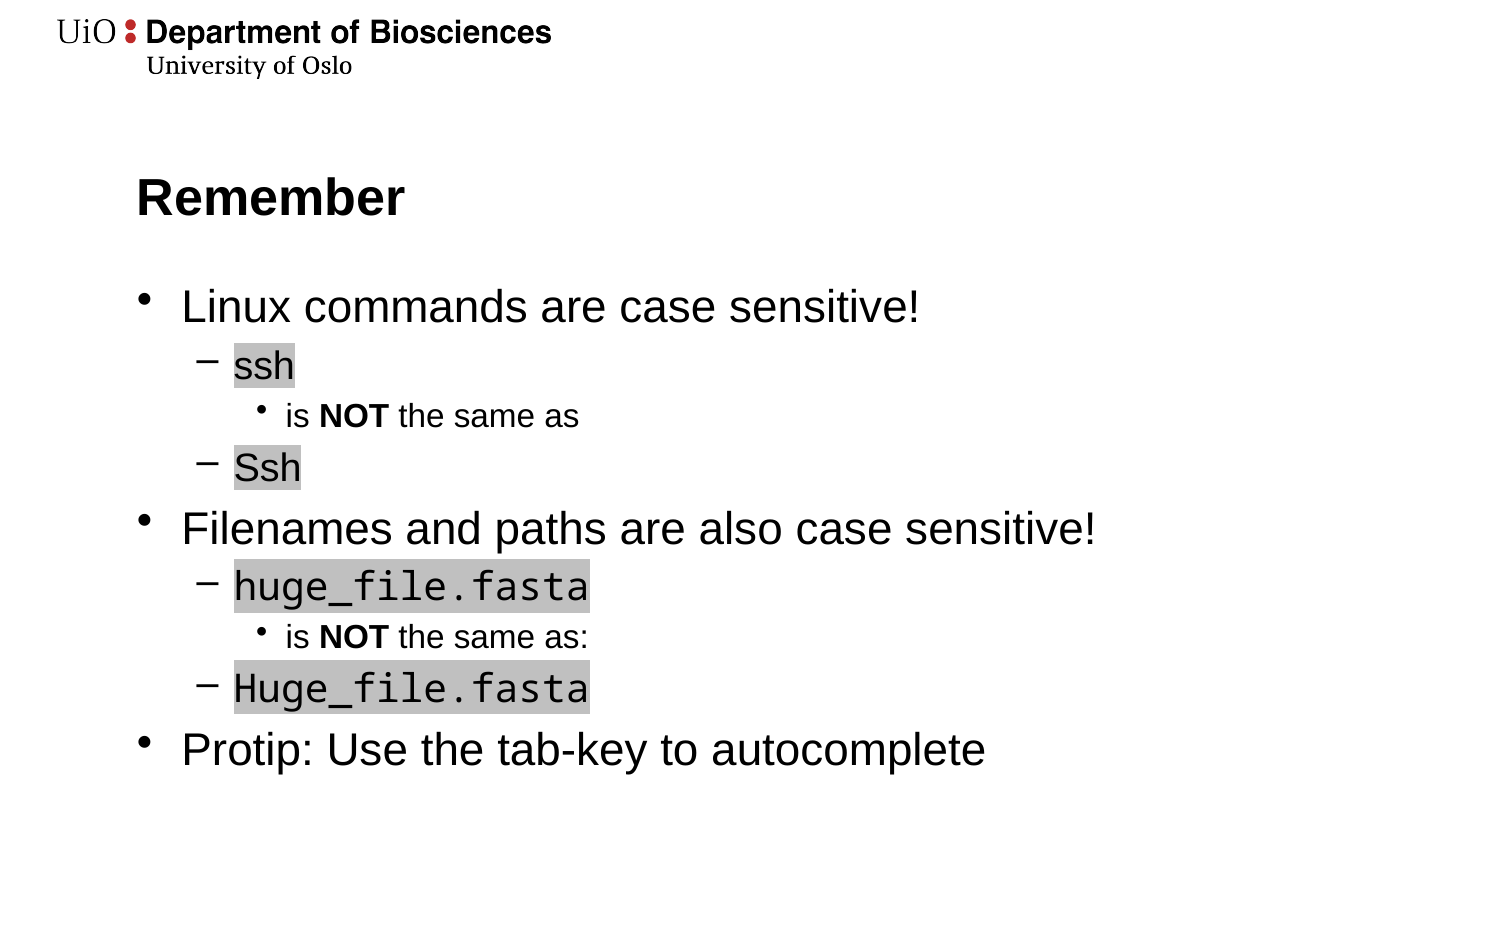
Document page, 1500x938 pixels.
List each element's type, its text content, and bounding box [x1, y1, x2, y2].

title Remember [125, 116, 1425, 270]
list Linux commands are case sensitive! ssh is NOT the same as Ssh Filenames and paths are also case sensitive! huge_file.fasta is NOT the same as: Huge_file.fasta Protip: Use the tab-key to autocomplete [125, 270, 1425, 834]
picture [57, 19, 551, 79]
